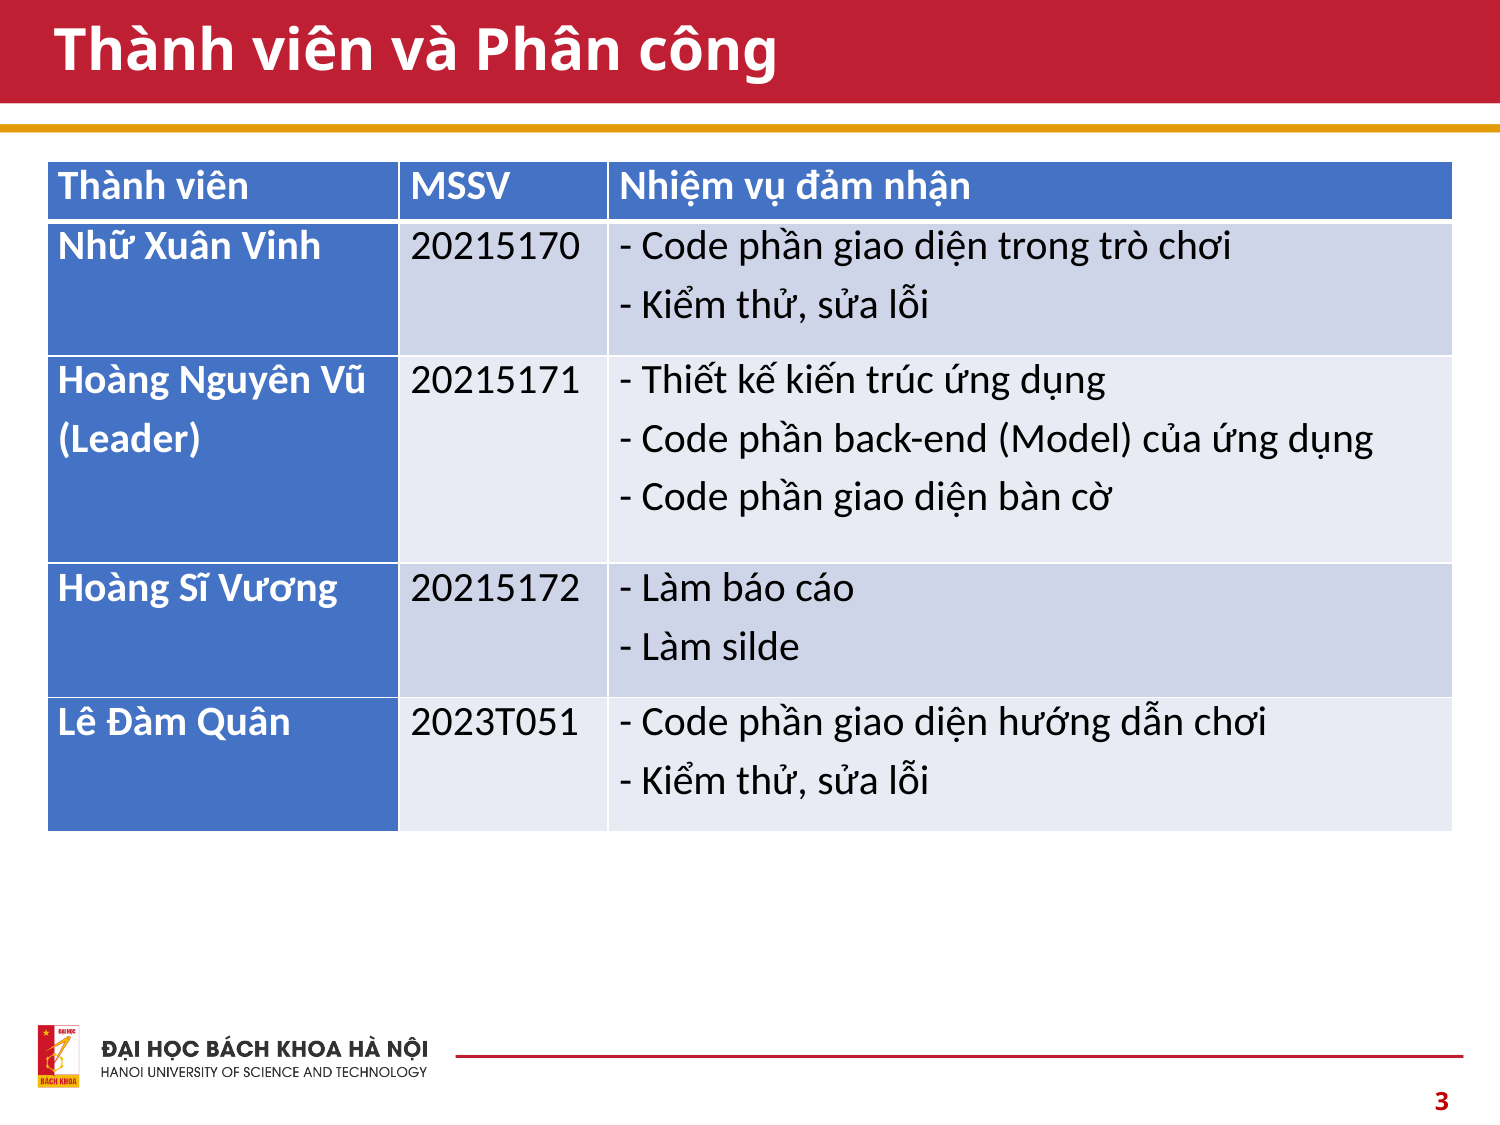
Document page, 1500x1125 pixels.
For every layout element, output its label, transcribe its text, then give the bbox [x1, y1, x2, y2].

table_header Thành viên [48, 162, 398, 219]
table_cell - Thiết kế kiến trúc ứng dụng - Code phần back-end (Model) của ứng dụng - Code phần giao diện bàn cờ [609, 357, 1452, 562]
table_cell 20215172 [400, 564, 607, 697]
table_cell - Code phần giao diện hướng dẫn chơi - Kiểm thử, sửa lỗi [609, 698, 1452, 831]
table_header MSSV [400, 162, 607, 219]
table_cell 20215171 [400, 357, 607, 562]
table_cell Hoàng Sĩ Vương [48, 564, 398, 697]
table_cell Hoàng Nguyên Vũ (Leader) [48, 357, 398, 562]
table_cell Lê Đàm Quân [48, 698, 398, 831]
title Thành viên và Phân công [38, 12, 1462, 87]
table_cell 20215170 [400, 224, 607, 355]
table_cell - Làm báo cáo - Làm silde [609, 564, 1452, 697]
table_header Nhiệm vụ đảm nhận [609, 162, 1452, 219]
table_cell - Code phần giao diện trong trò chơi - Kiểm thử, sửa lỗi [609, 224, 1452, 355]
table_cell 2023T051 [400, 698, 607, 831]
table_cell Nhữ Xuân Vinh [48, 224, 398, 355]
slide_number 3 [1126, 1078, 1464, 1125]
picture [0, 0, 1500, 1125]
